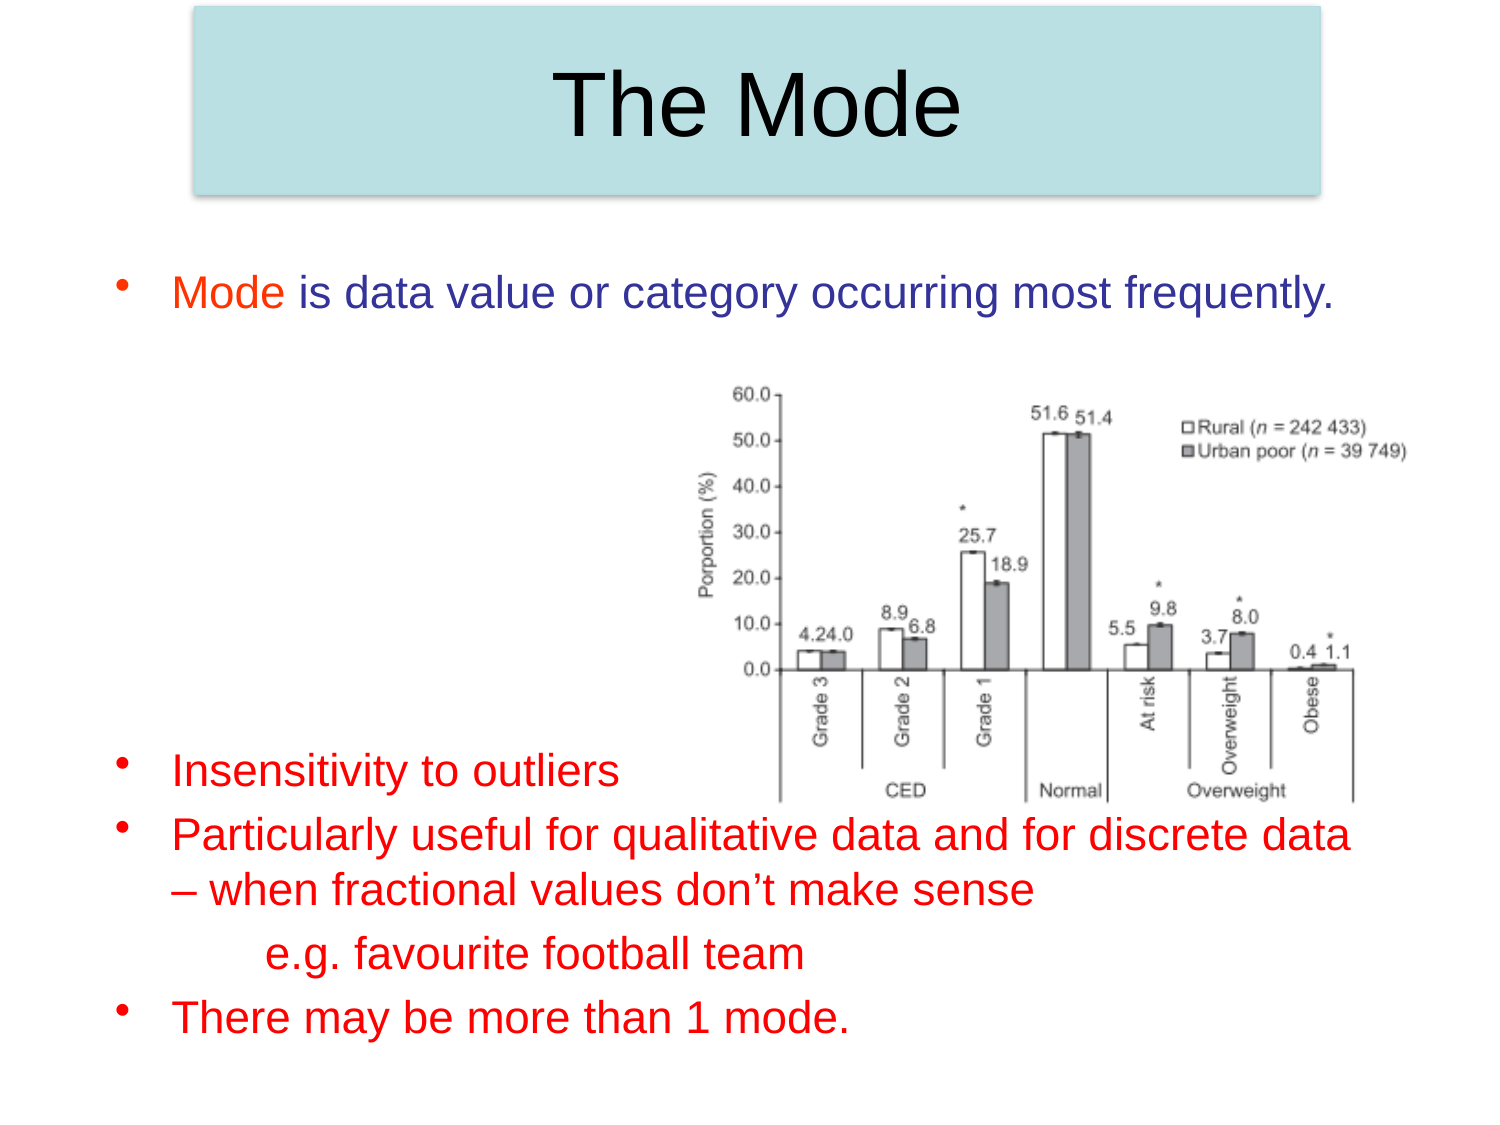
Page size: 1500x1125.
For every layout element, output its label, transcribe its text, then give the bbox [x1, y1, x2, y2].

picture [619, 349, 1436, 818]
text_box [137, 42, 1263, 161]
text_box Mode is data value or category occurring most frequently. Insensitivity to outliers. Particularly useful for qualitative data and for discrete data – when fractional values don’t make sense e.g. favourite football team There may be more than 1 mode. [100, 255, 1376, 1096]
text_box The Mode [194, 6, 1321, 195]
